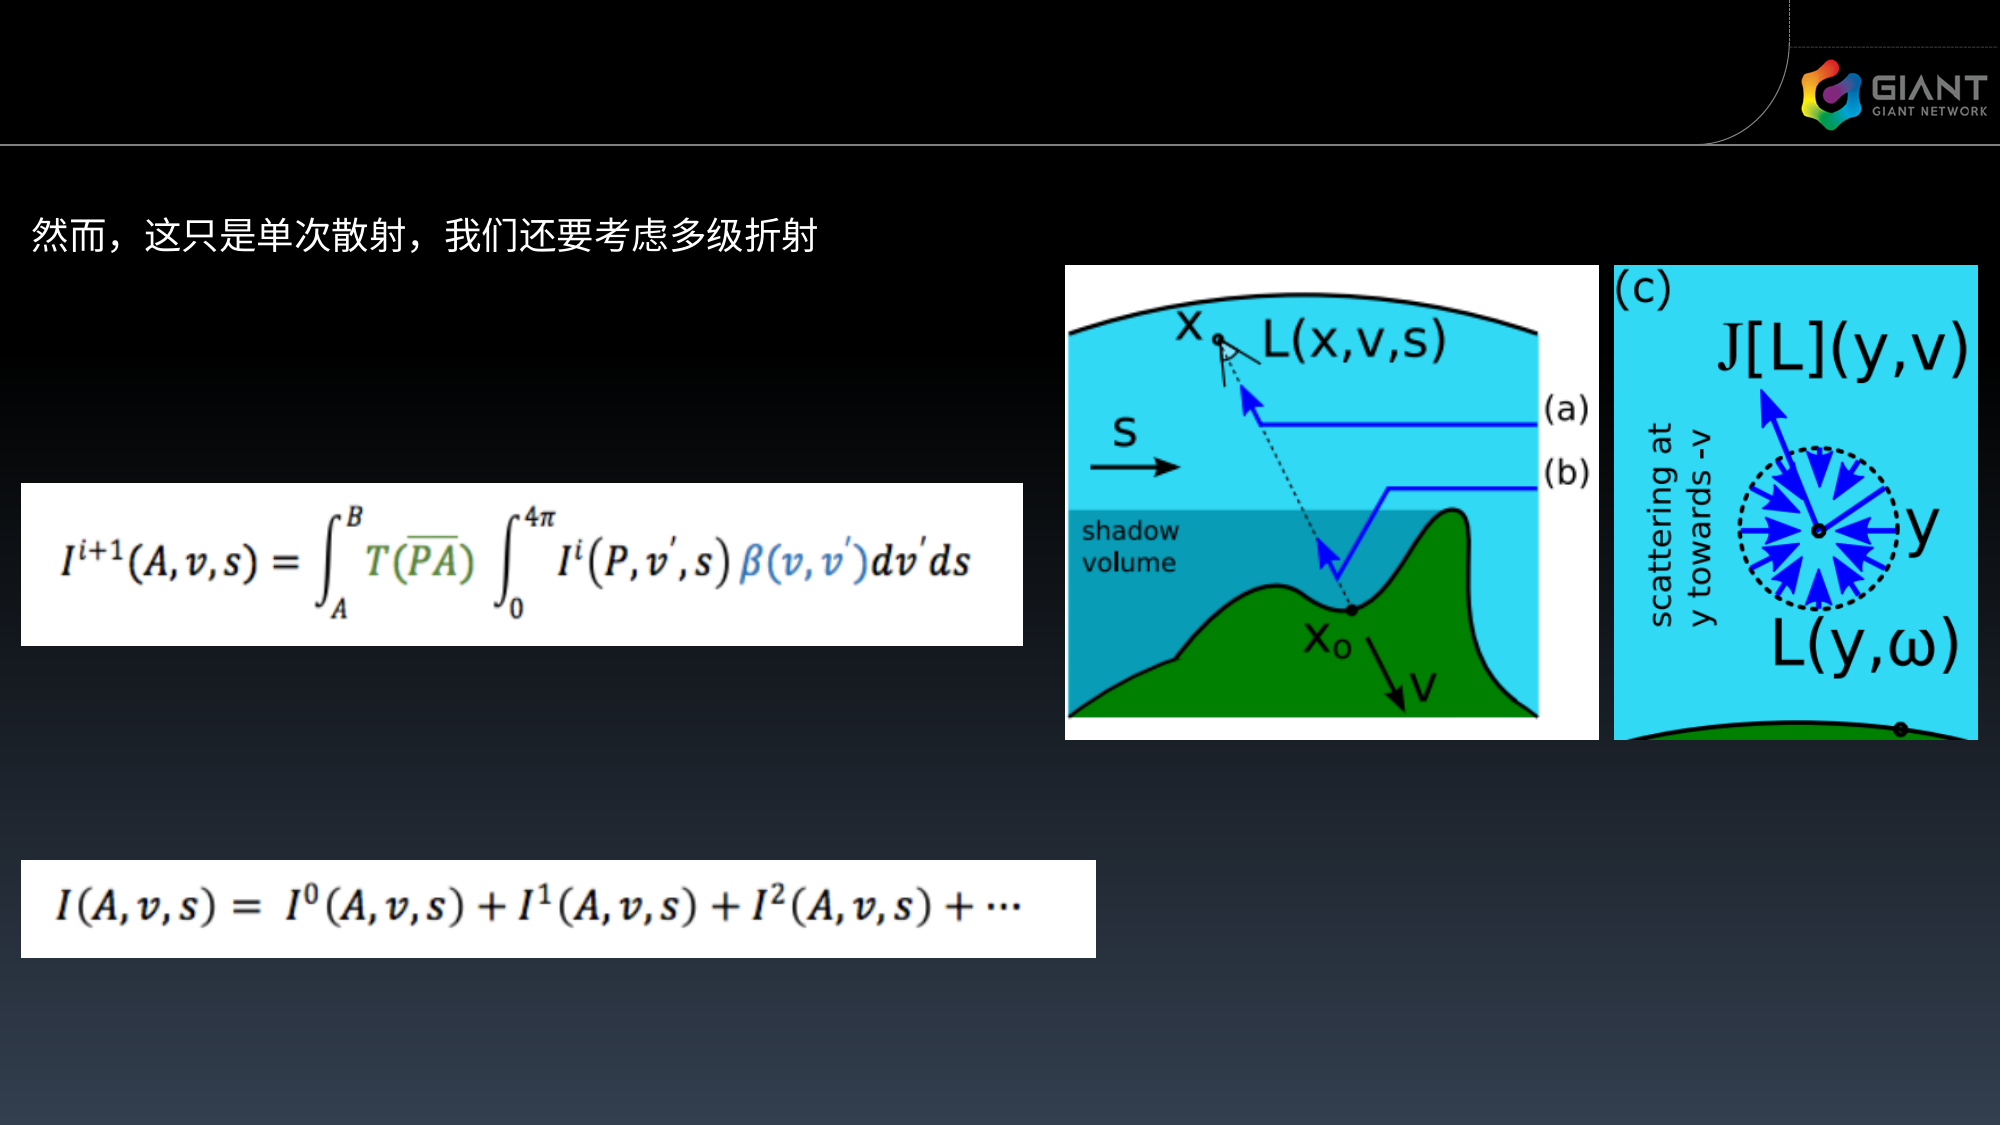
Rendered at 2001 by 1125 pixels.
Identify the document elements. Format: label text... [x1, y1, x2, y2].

picture [20, 483, 1023, 647]
picture [1614, 265, 1978, 740]
picture [1789, 48, 1999, 144]
picture [1065, 265, 1599, 740]
text_box 然而，这只是单次散射，我们还要考虑多级折射 [17, 204, 1027, 265]
picture [21, 860, 1096, 958]
